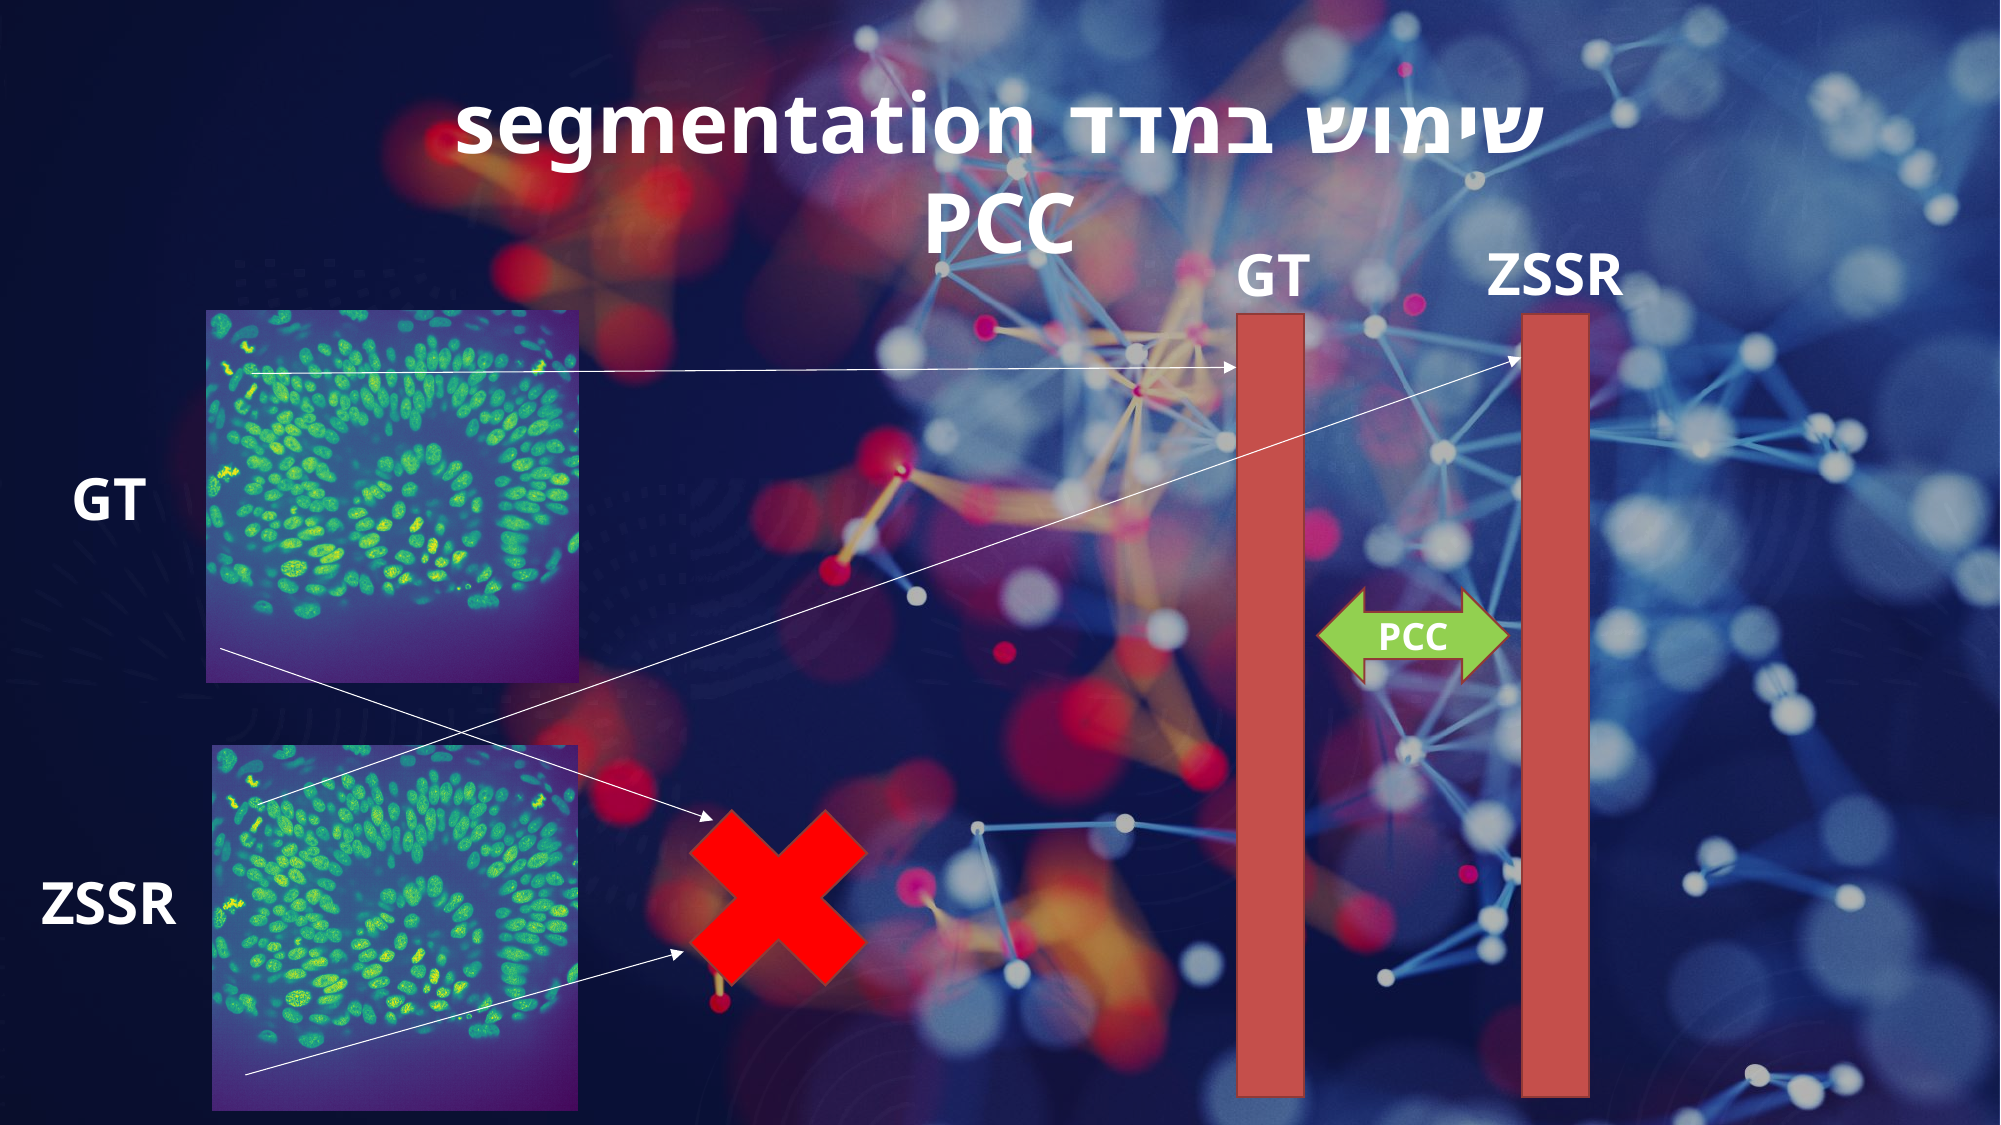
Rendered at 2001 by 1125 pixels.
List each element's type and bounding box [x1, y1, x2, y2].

text_box [257, 357, 1522, 805]
text_box [220, 648, 714, 821]
text_box [245, 951, 684, 1075]
picture [0, 0, 2000, 1125]
text_box [251, 367, 257, 374]
